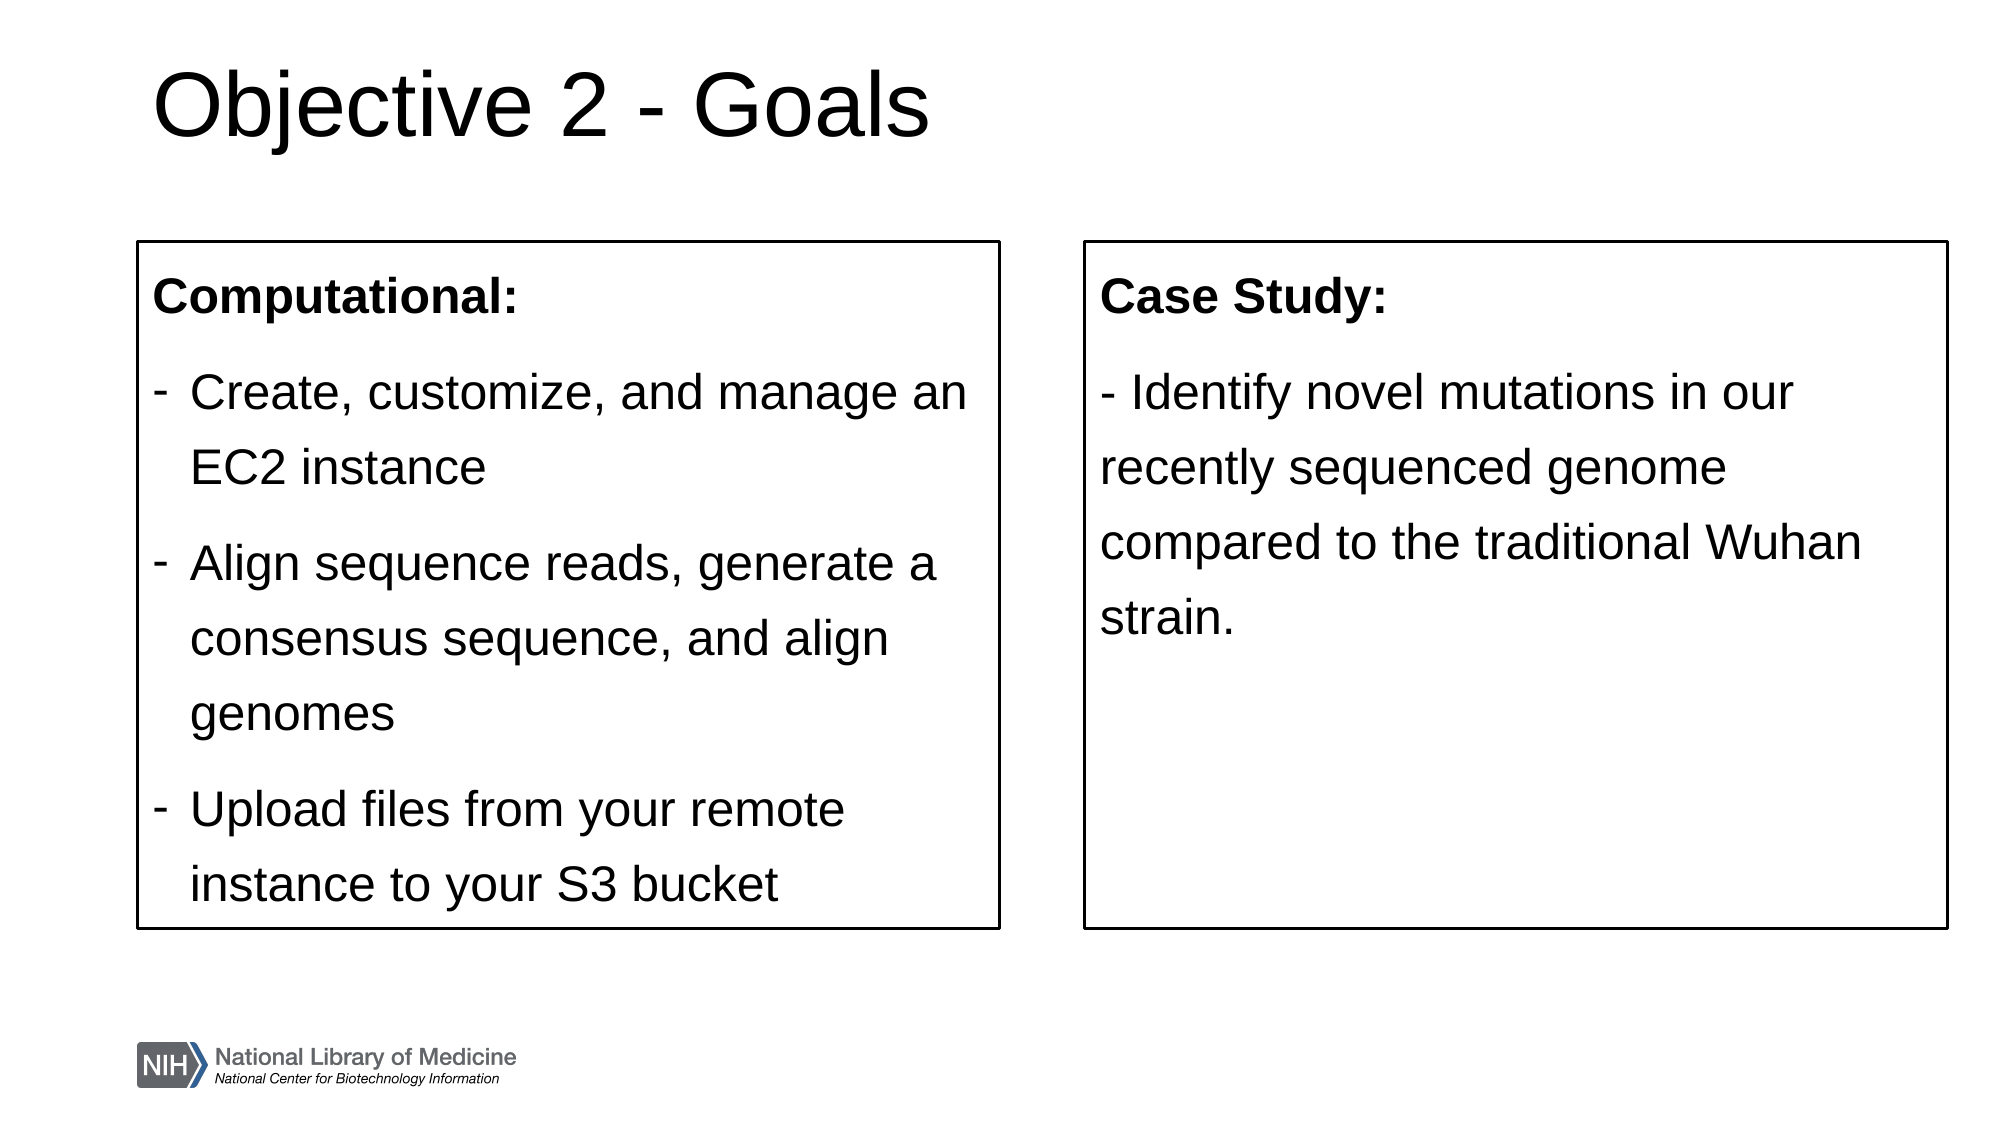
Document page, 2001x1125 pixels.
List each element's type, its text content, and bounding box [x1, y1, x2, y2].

list Computational: Create, customize, and manage an EC2 instance Align sequence reads, generate a consensus sequence, and align genomes Upload files from your remote instance to your S3 bucket [137, 241, 1000, 929]
text_box Objective 2 - Goals [137, 37, 1863, 175]
text_box Case Study: - Identify novel mutations in our recently sequenced genome compared to the traditional Wuhan strain. [1084, 241, 1948, 929]
picture [137, 1042, 516, 1088]
